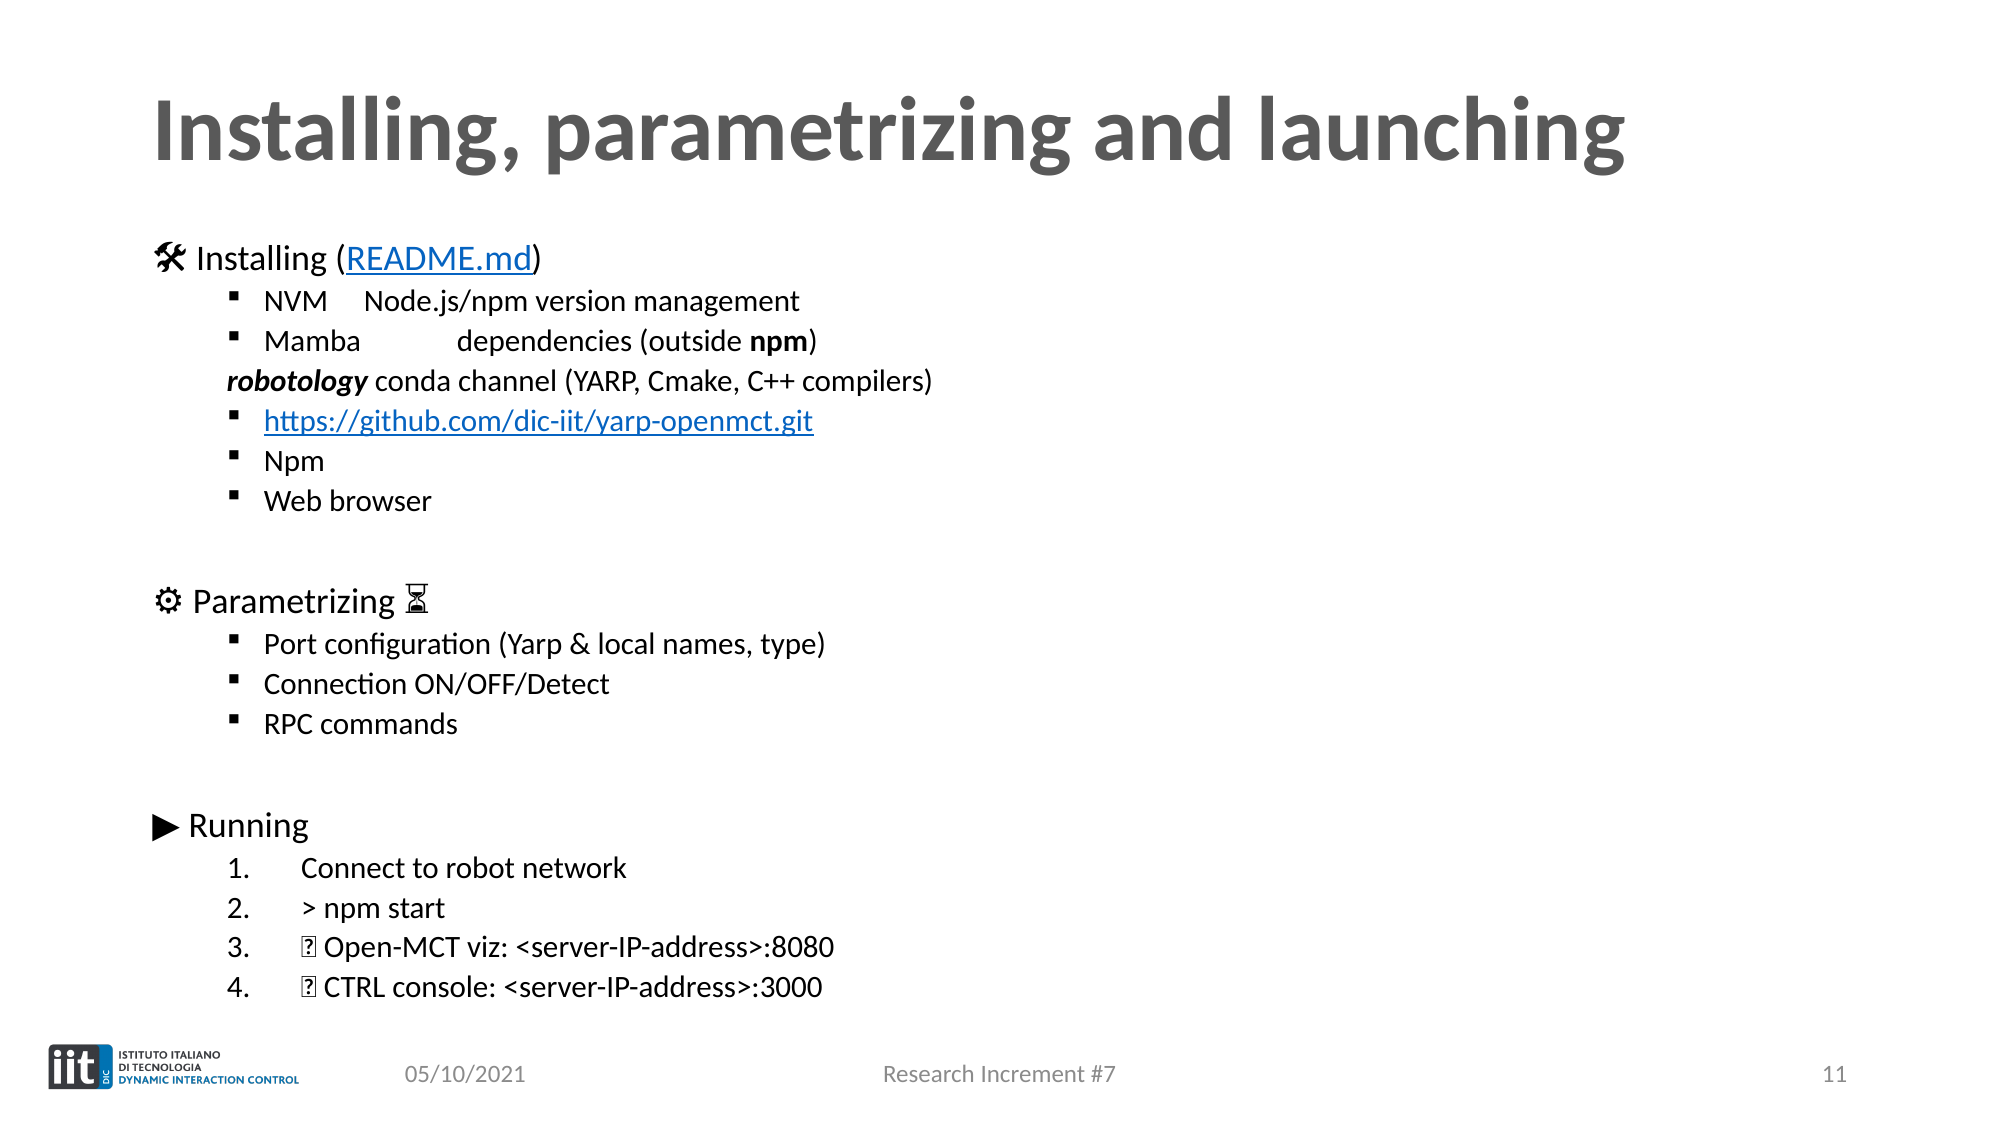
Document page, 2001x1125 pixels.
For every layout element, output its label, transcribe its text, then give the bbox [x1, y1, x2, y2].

footer Research Increment #7 [662, 1042, 1338, 1103]
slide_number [389, 1042, 588, 1103]
picture [40, 1035, 315, 1110]
slide_number 11 [1412, 1042, 1863, 1103]
title Installing, parametrizing and launching [137, 59, 1863, 203]
